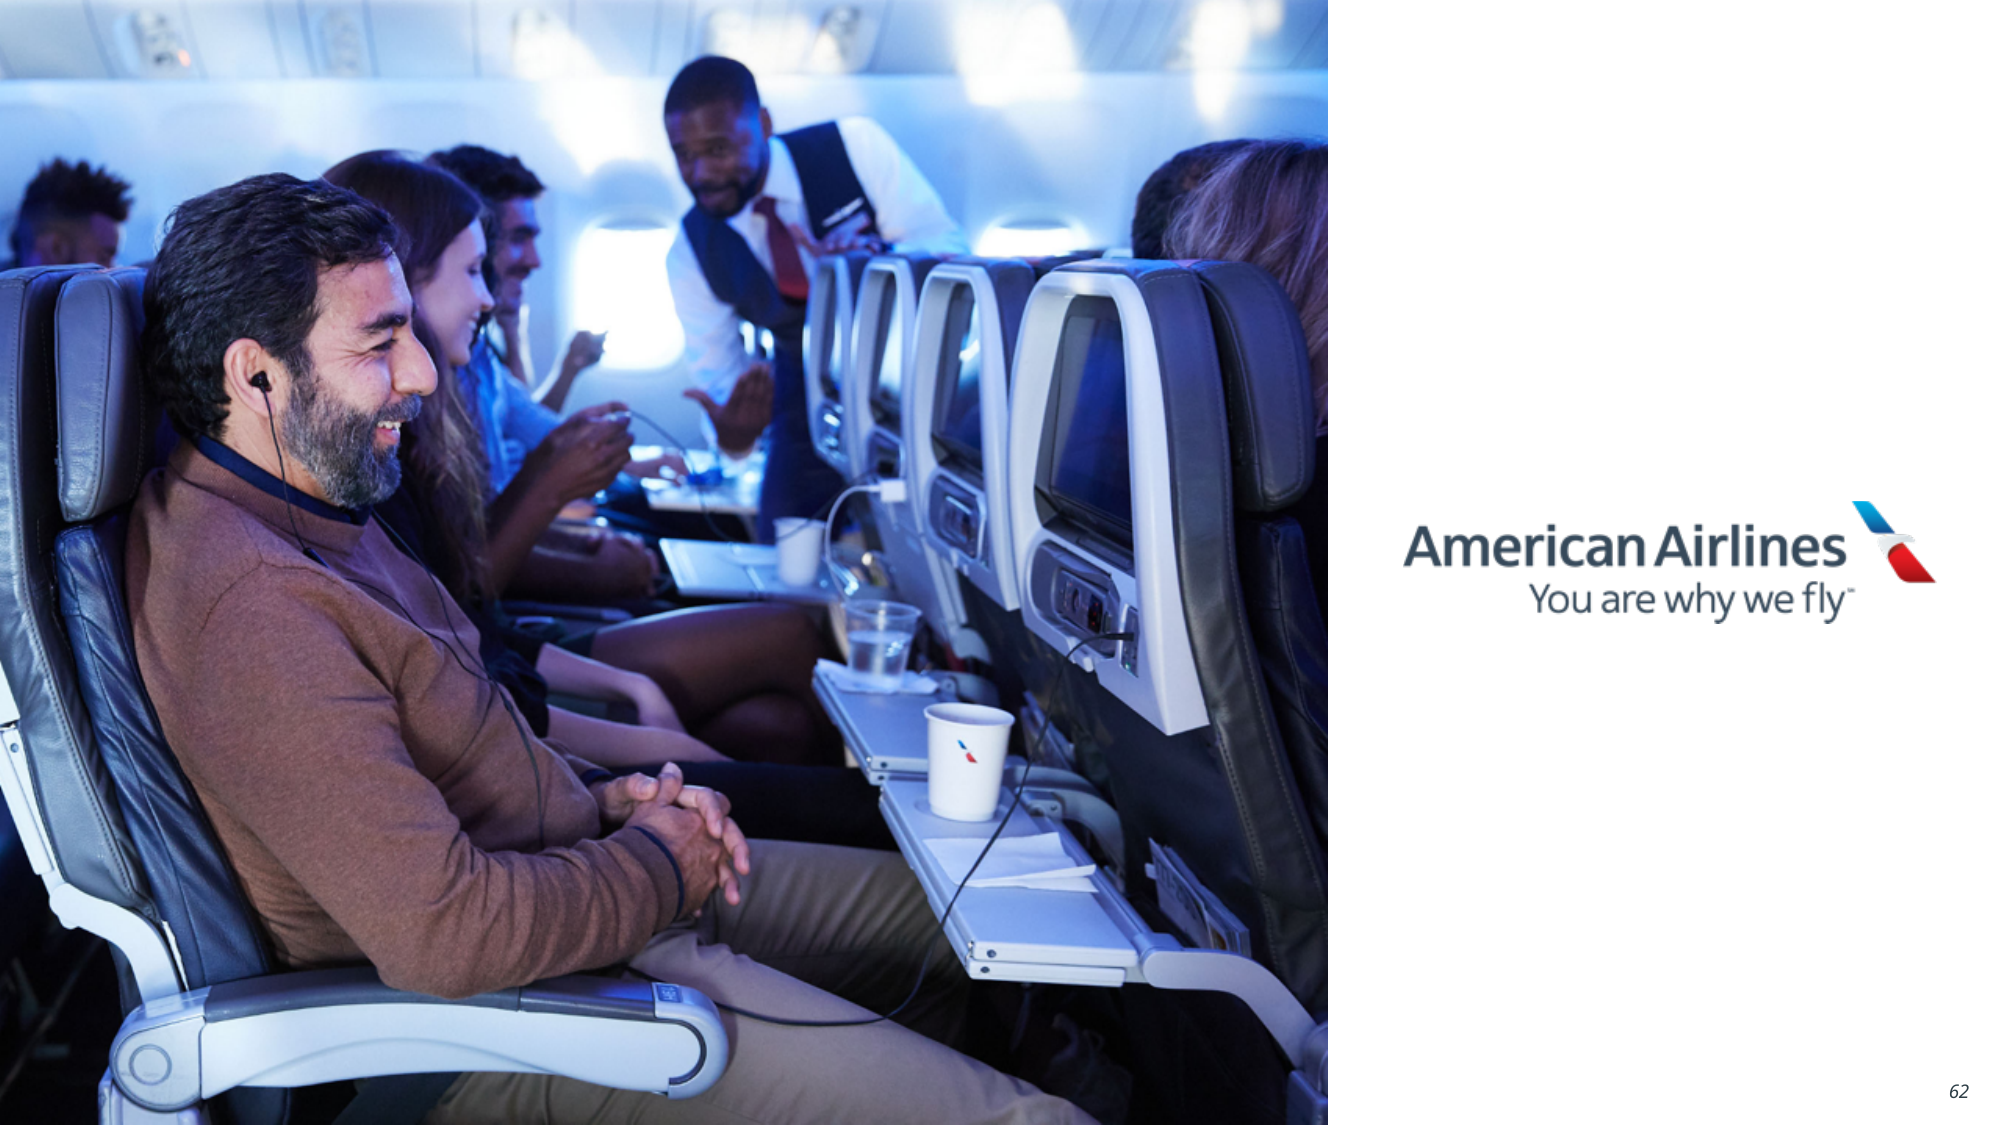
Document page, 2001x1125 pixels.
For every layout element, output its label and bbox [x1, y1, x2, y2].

picture [1403, 501, 1937, 624]
picture [0, 0, 1328, 1125]
